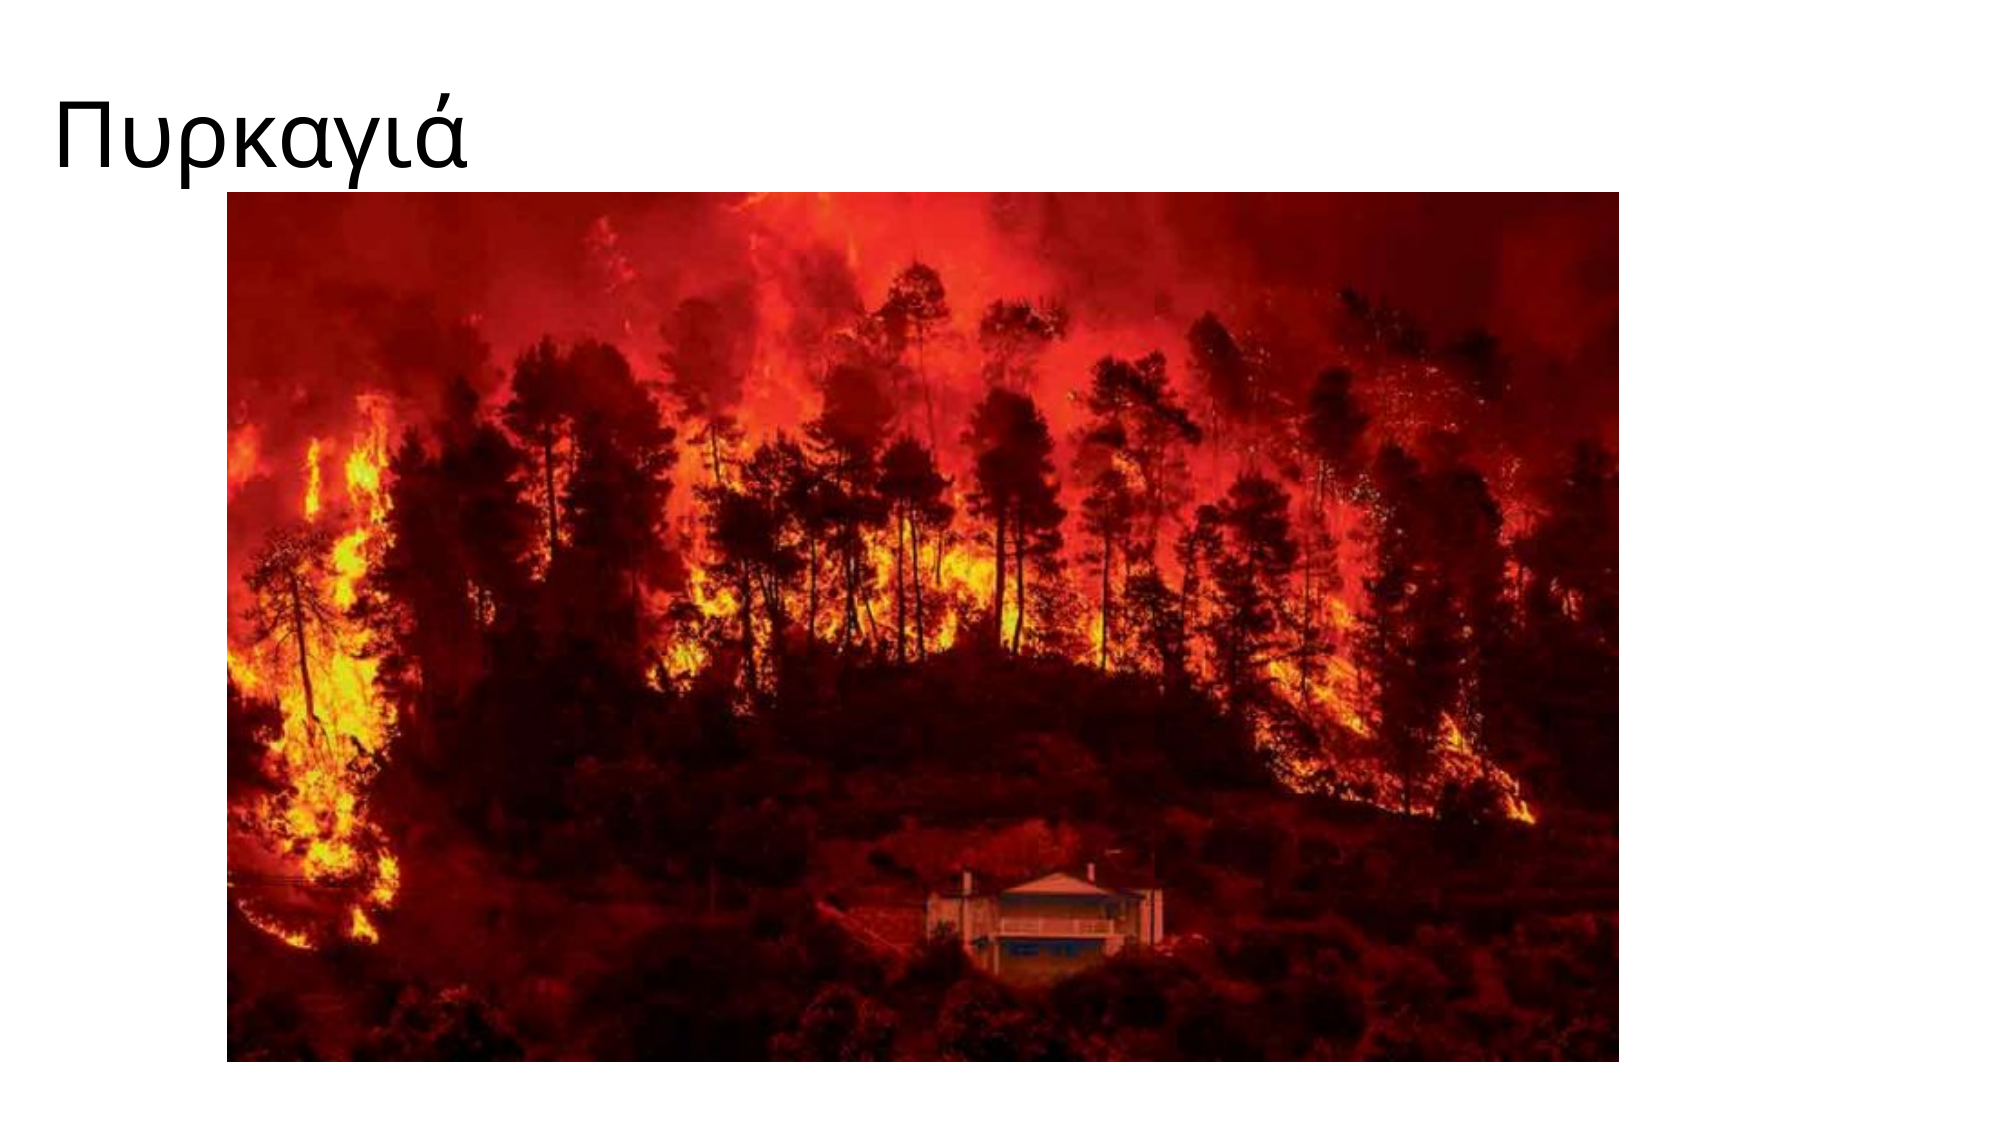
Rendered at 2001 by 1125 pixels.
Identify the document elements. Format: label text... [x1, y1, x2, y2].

title Πυρκαγιά [36, 28, 1762, 247]
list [227, 192, 1619, 1062]
